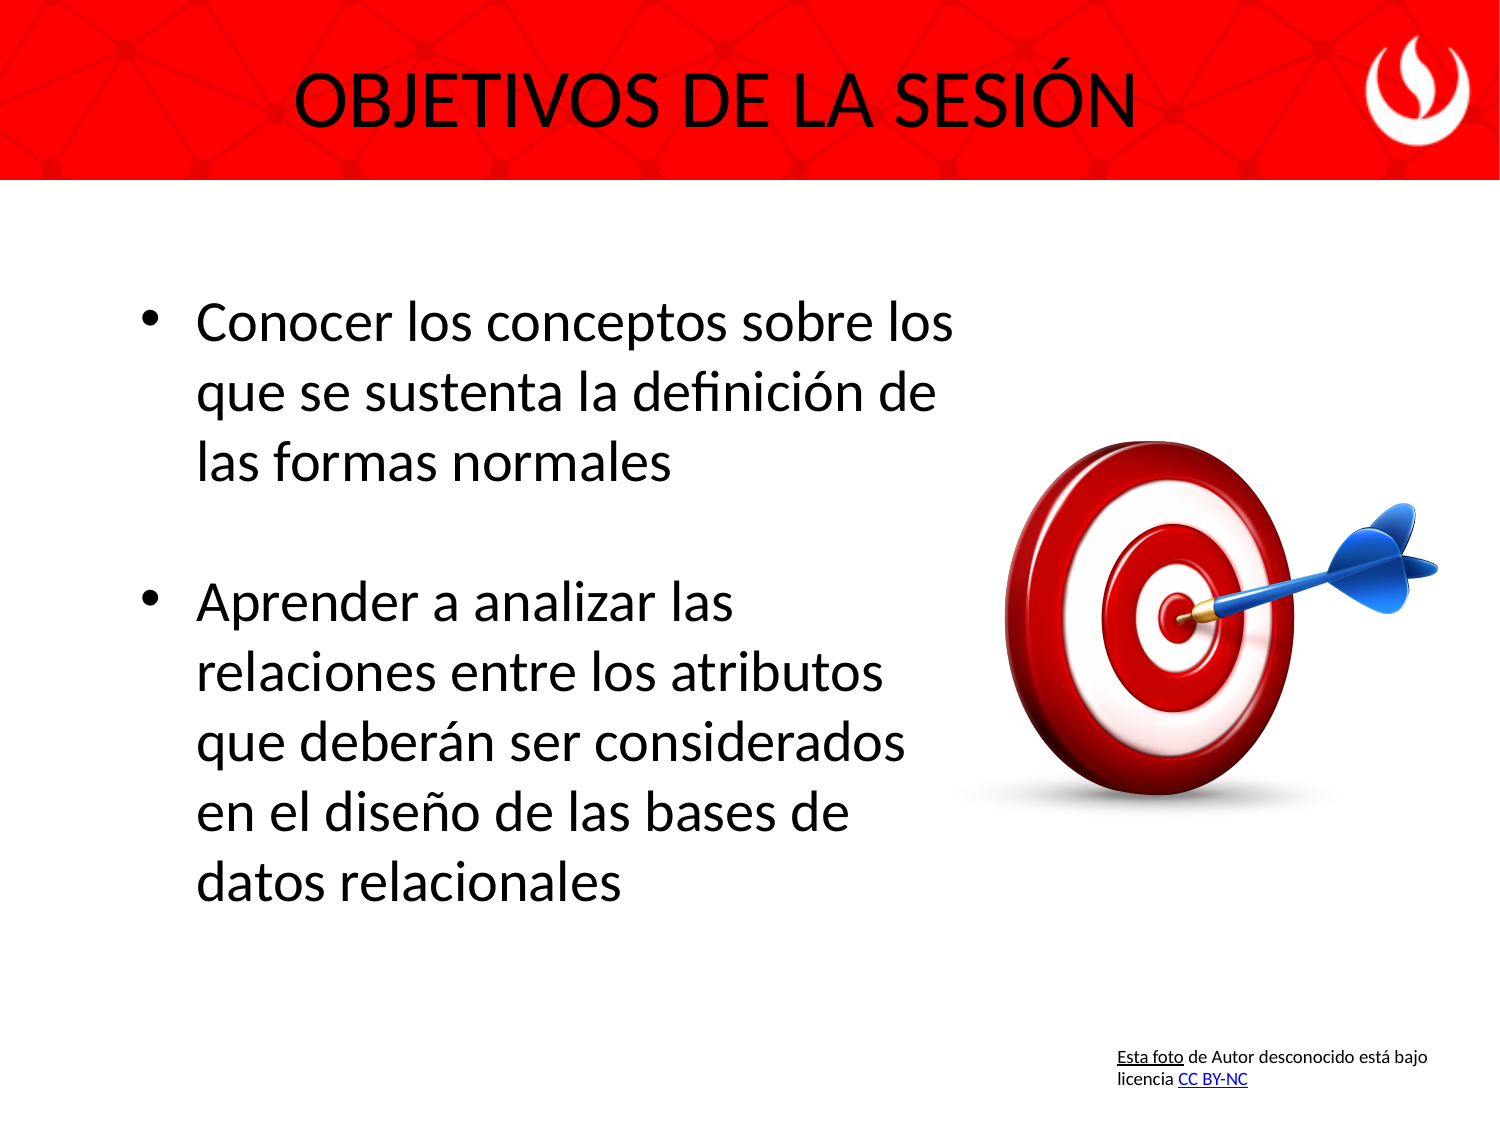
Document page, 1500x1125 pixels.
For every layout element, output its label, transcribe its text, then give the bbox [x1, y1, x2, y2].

text_box Esta foto de Autor desconocido está bajo licencia CC BY-NC [1102, 1036, 1468, 1097]
text_box OBJETIVOS DE LA SESIÓN [189, 36, 1245, 152]
picture [0, 0, 1500, 180]
text_box Conocer los conceptos sobre los que se sustenta la definición de las formas normales Aprender a analizar las relaciones entre los atributos que deberán ser considerados en el diseño de las bases de datos relacionales [125, 275, 982, 921]
picture [940, 441, 1439, 823]
